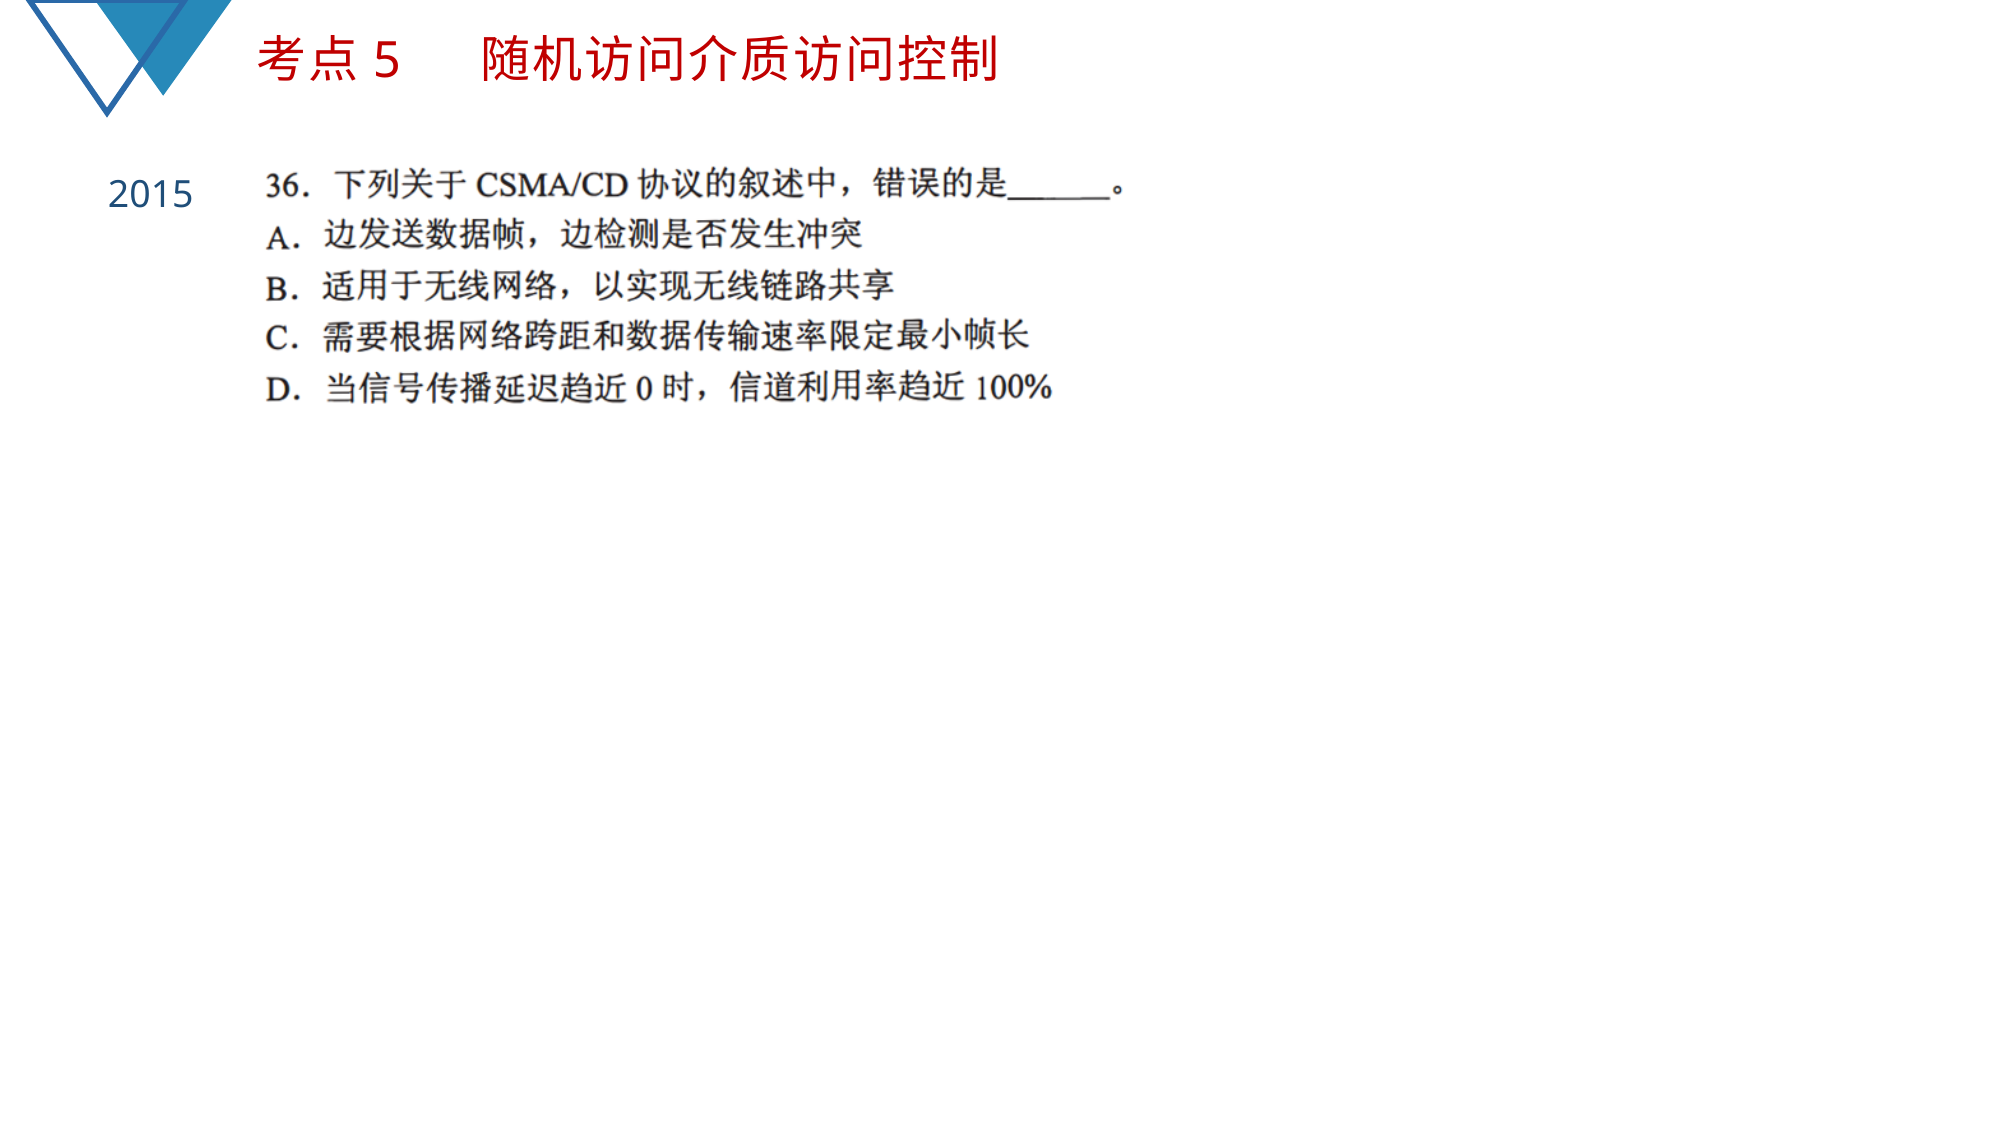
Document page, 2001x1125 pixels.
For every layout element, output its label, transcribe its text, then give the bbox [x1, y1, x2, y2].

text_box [29, 0, 232, 113]
text_box 考点5 随机访问介质访问控制 [241, 20, 1647, 95]
picture [260, 163, 1125, 405]
text_box 2015 [93, 163, 217, 223]
